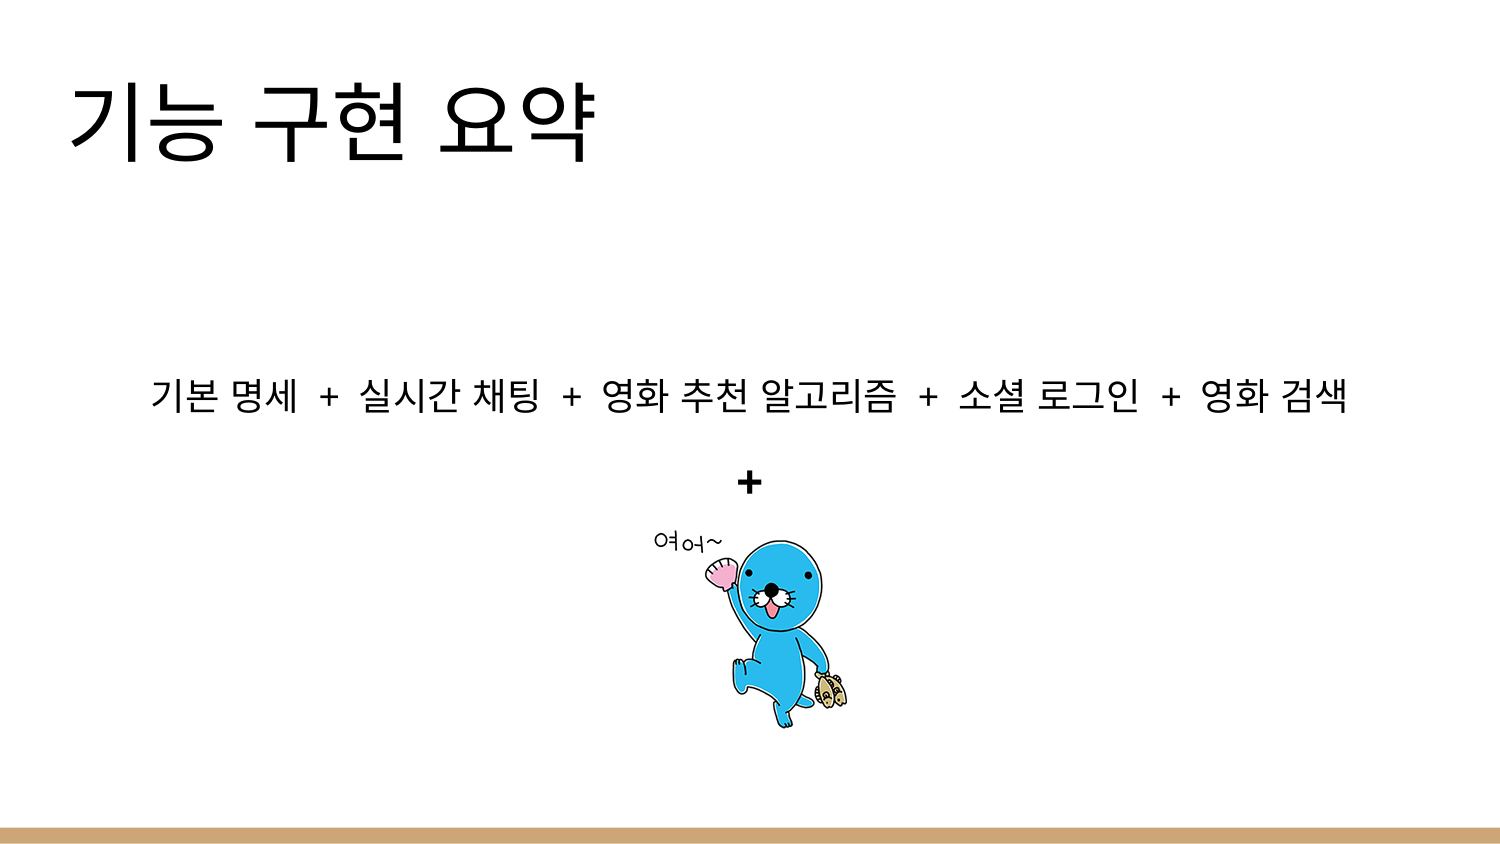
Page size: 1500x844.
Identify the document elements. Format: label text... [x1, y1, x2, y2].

picture [645, 524, 855, 733]
list 기본 명세 + 실시간 채팅 + 영화 추천 알고리즘 + 소셜 로그인 + 영화 검색 + [51, 200, 1449, 752]
title 기능 구현 요약 [51, 51, 1449, 189]
